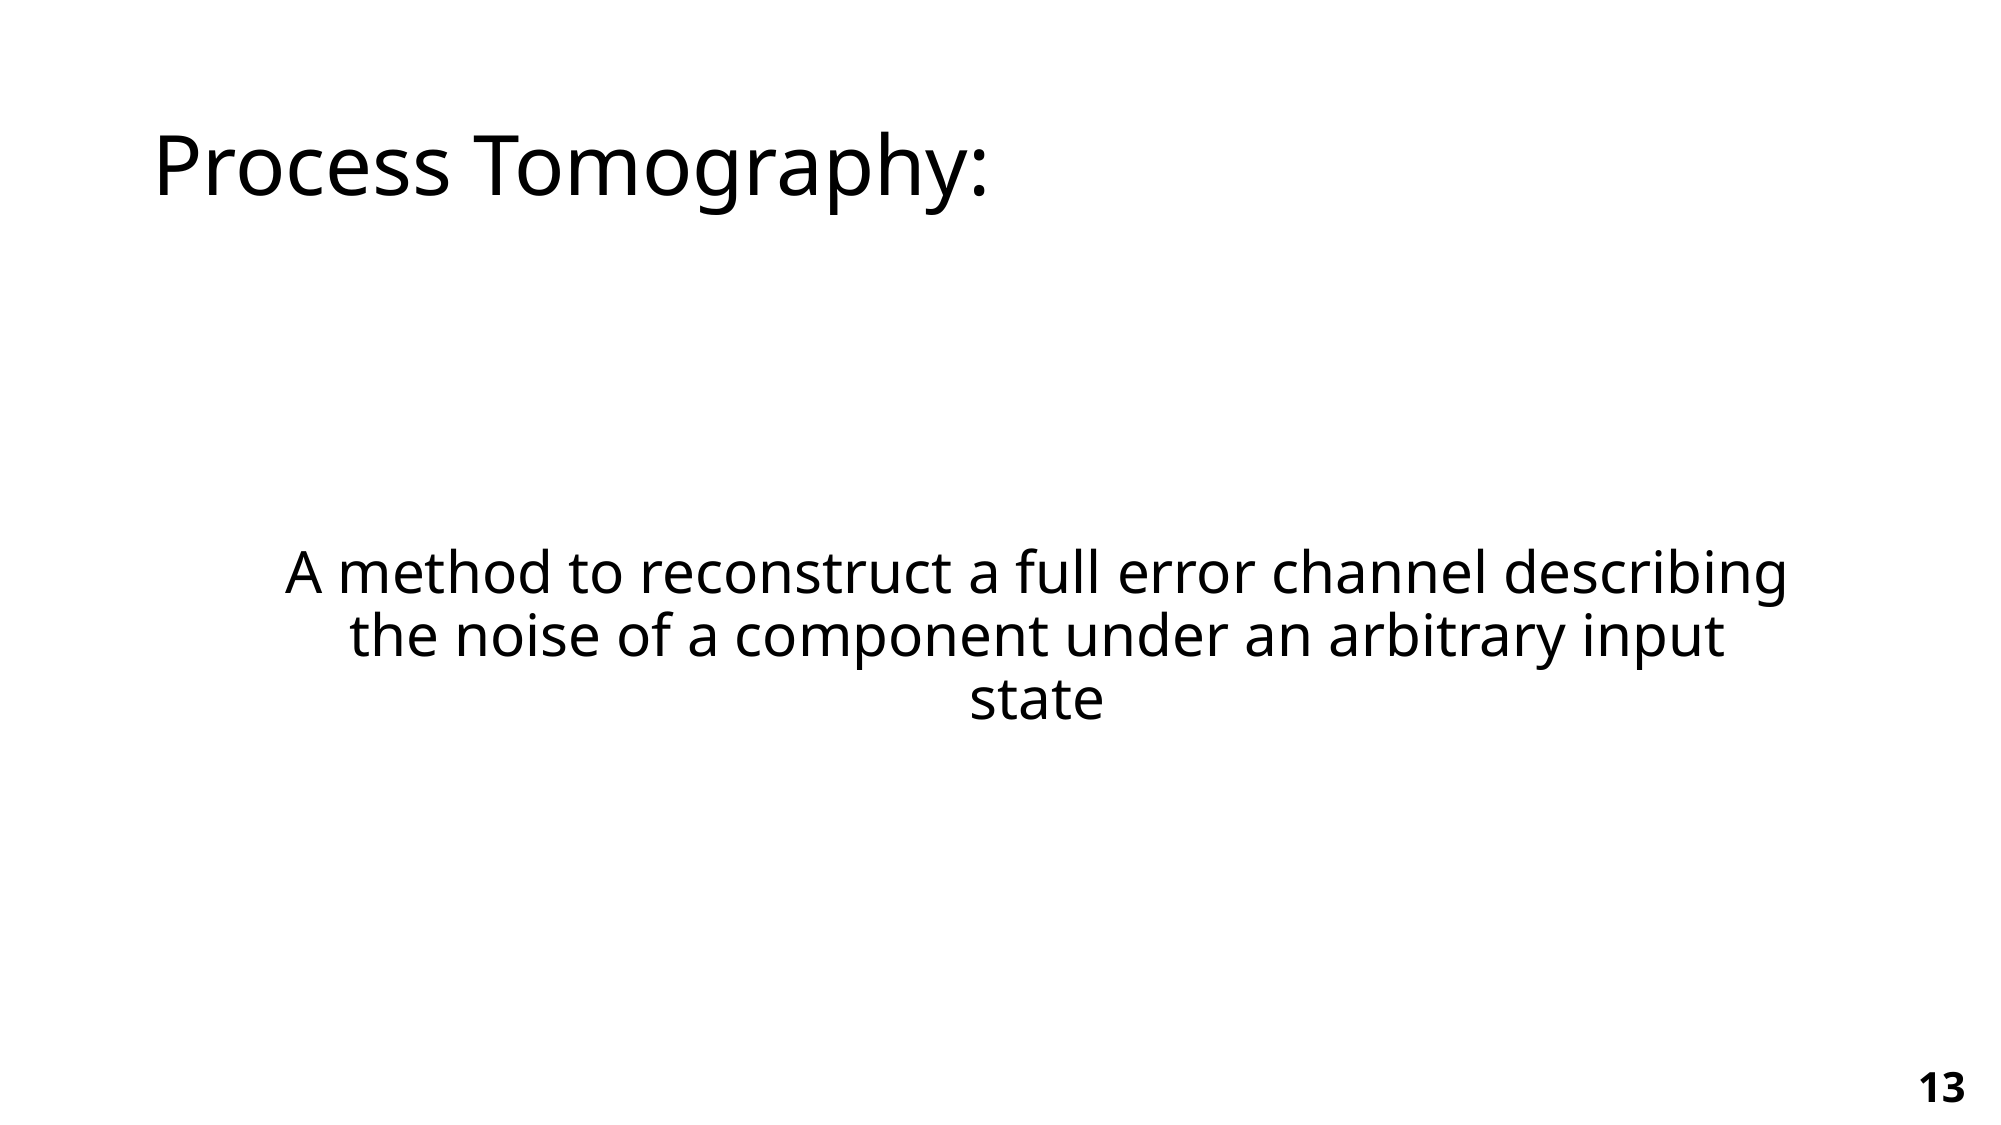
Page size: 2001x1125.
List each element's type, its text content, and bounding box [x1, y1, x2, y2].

text_box 13 [1903, 1053, 1982, 1118]
list A method to reconstruct a full error channel describing the noise of a component under an arbitrary input state [195, 535, 1805, 682]
title Process Tomography: [137, 59, 1863, 278]
